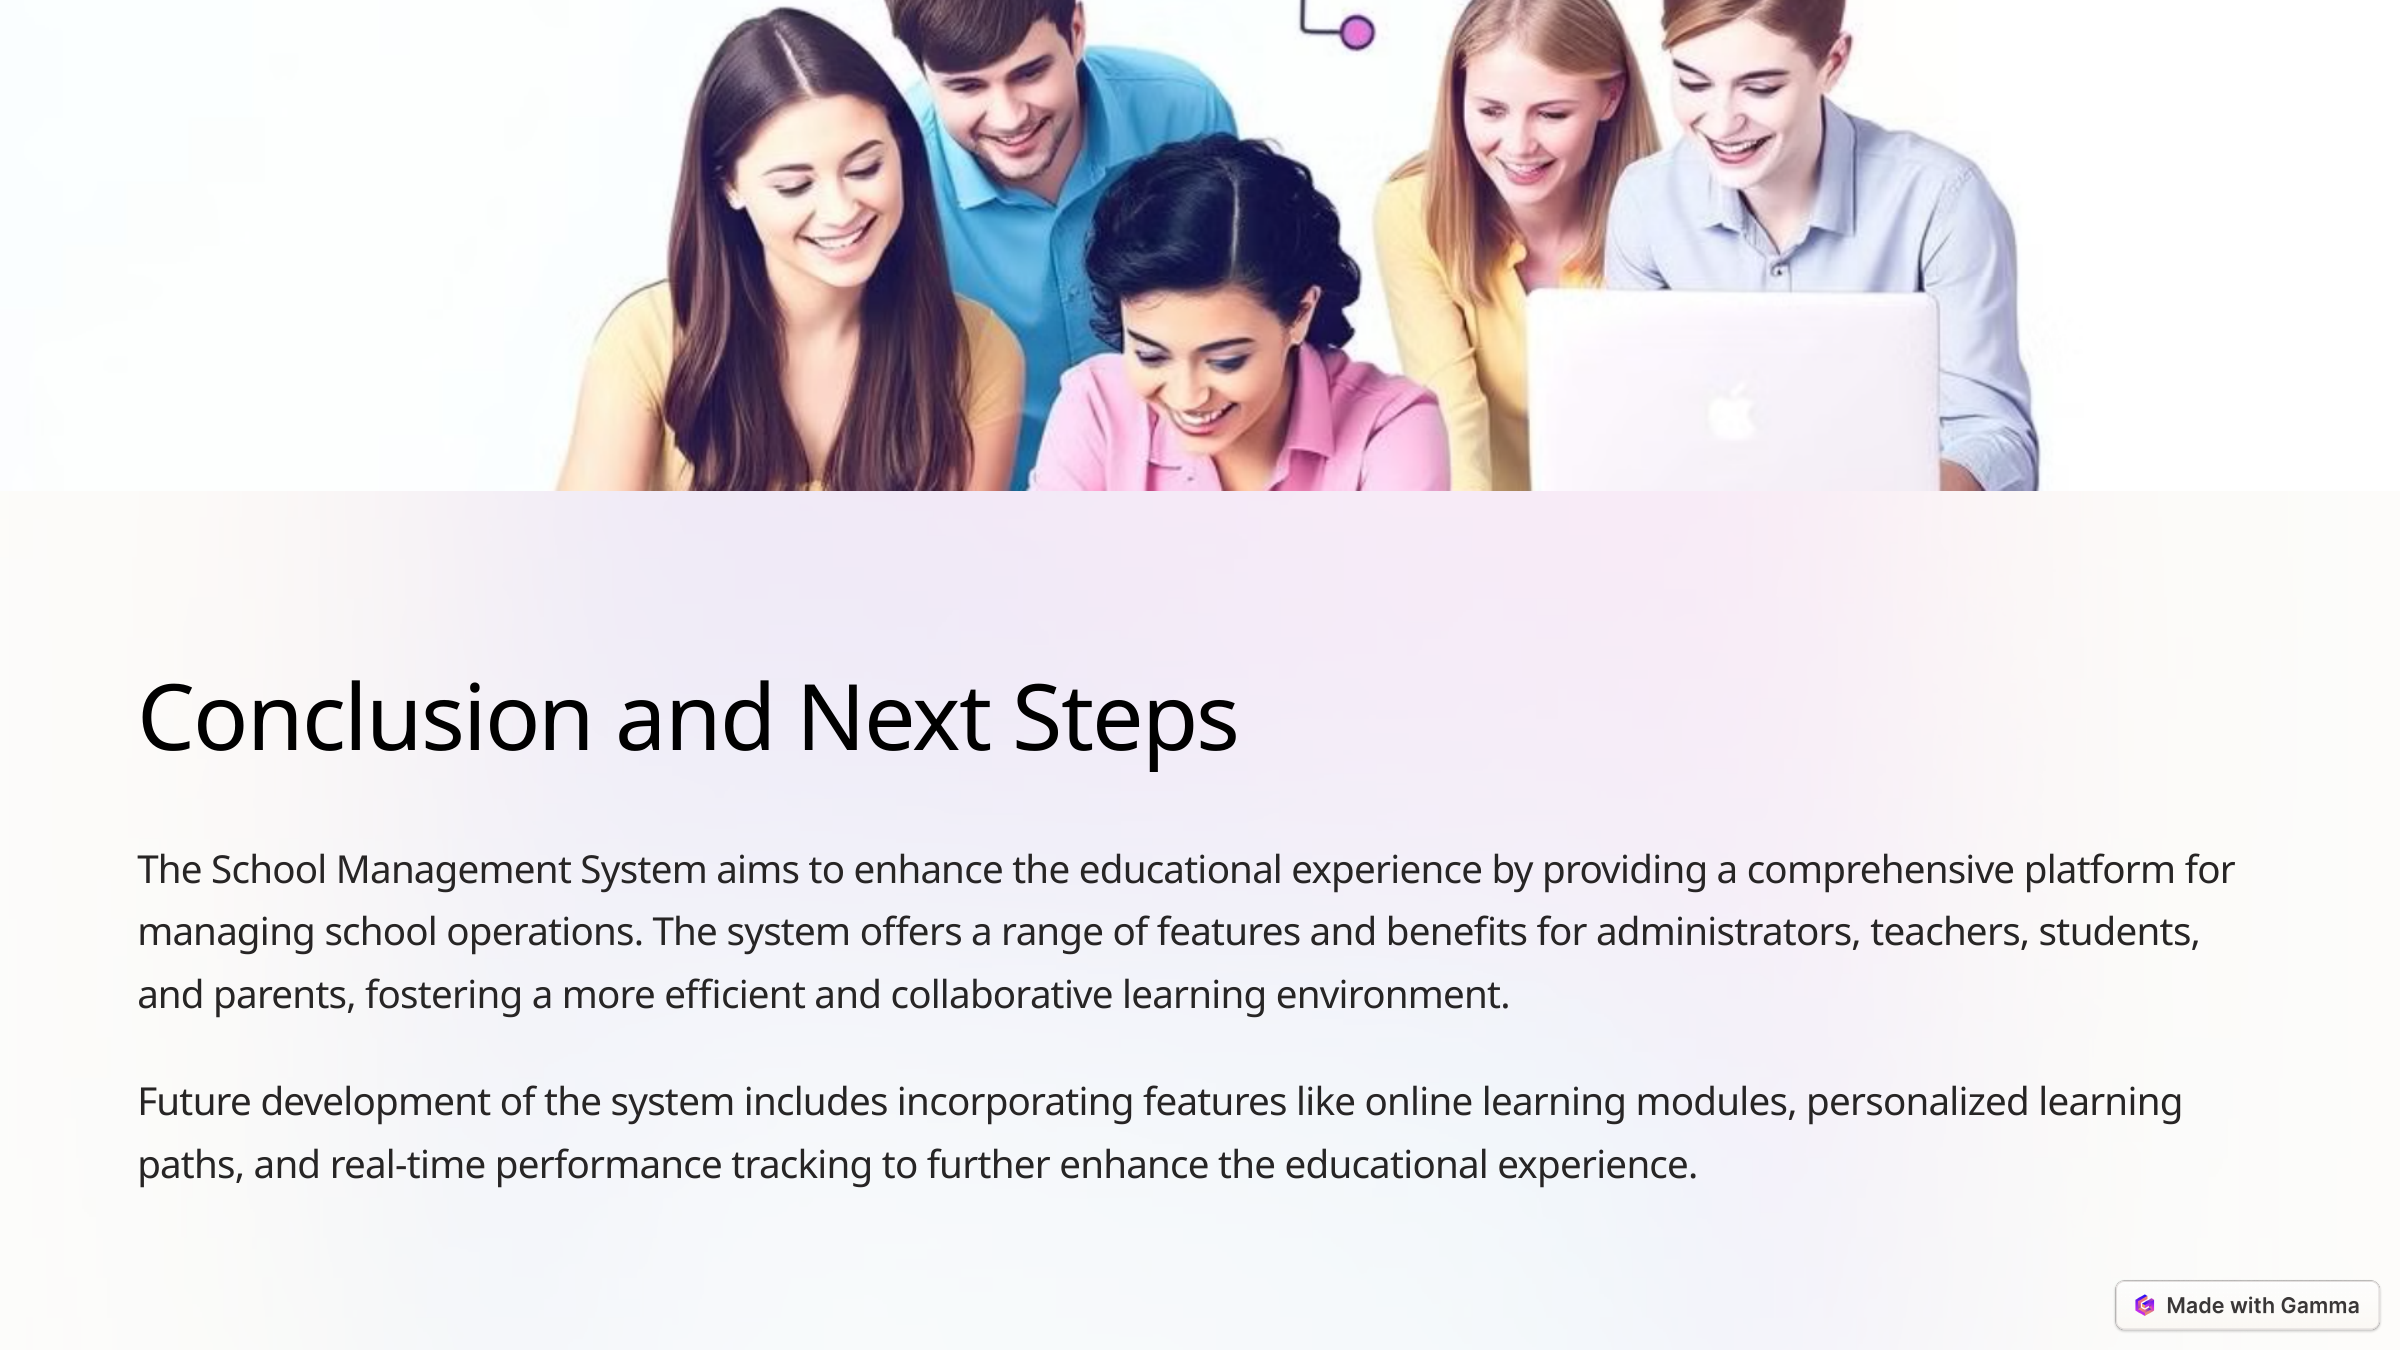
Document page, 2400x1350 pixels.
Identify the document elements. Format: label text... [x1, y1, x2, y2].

picture [2106, 1271, 2389, 1339]
text_box Future development of the system includes incorporating features like online learning modules, personalized learning paths, and real-time performance tracking to further enhance the educational experience. [137, 1061, 2263, 1187]
picture [0, 0, 2400, 491]
text_box The School Management System aims to enhance the educational experience by providing a comprehensive platform for managing school operations. The system offers a range of features and benefits for administrators, teachers, students, and parents, fostering a more efficient and collaborative learning environment. [137, 828, 2263, 1017]
text_box Conclusion and Next Steps [137, 653, 1198, 770]
